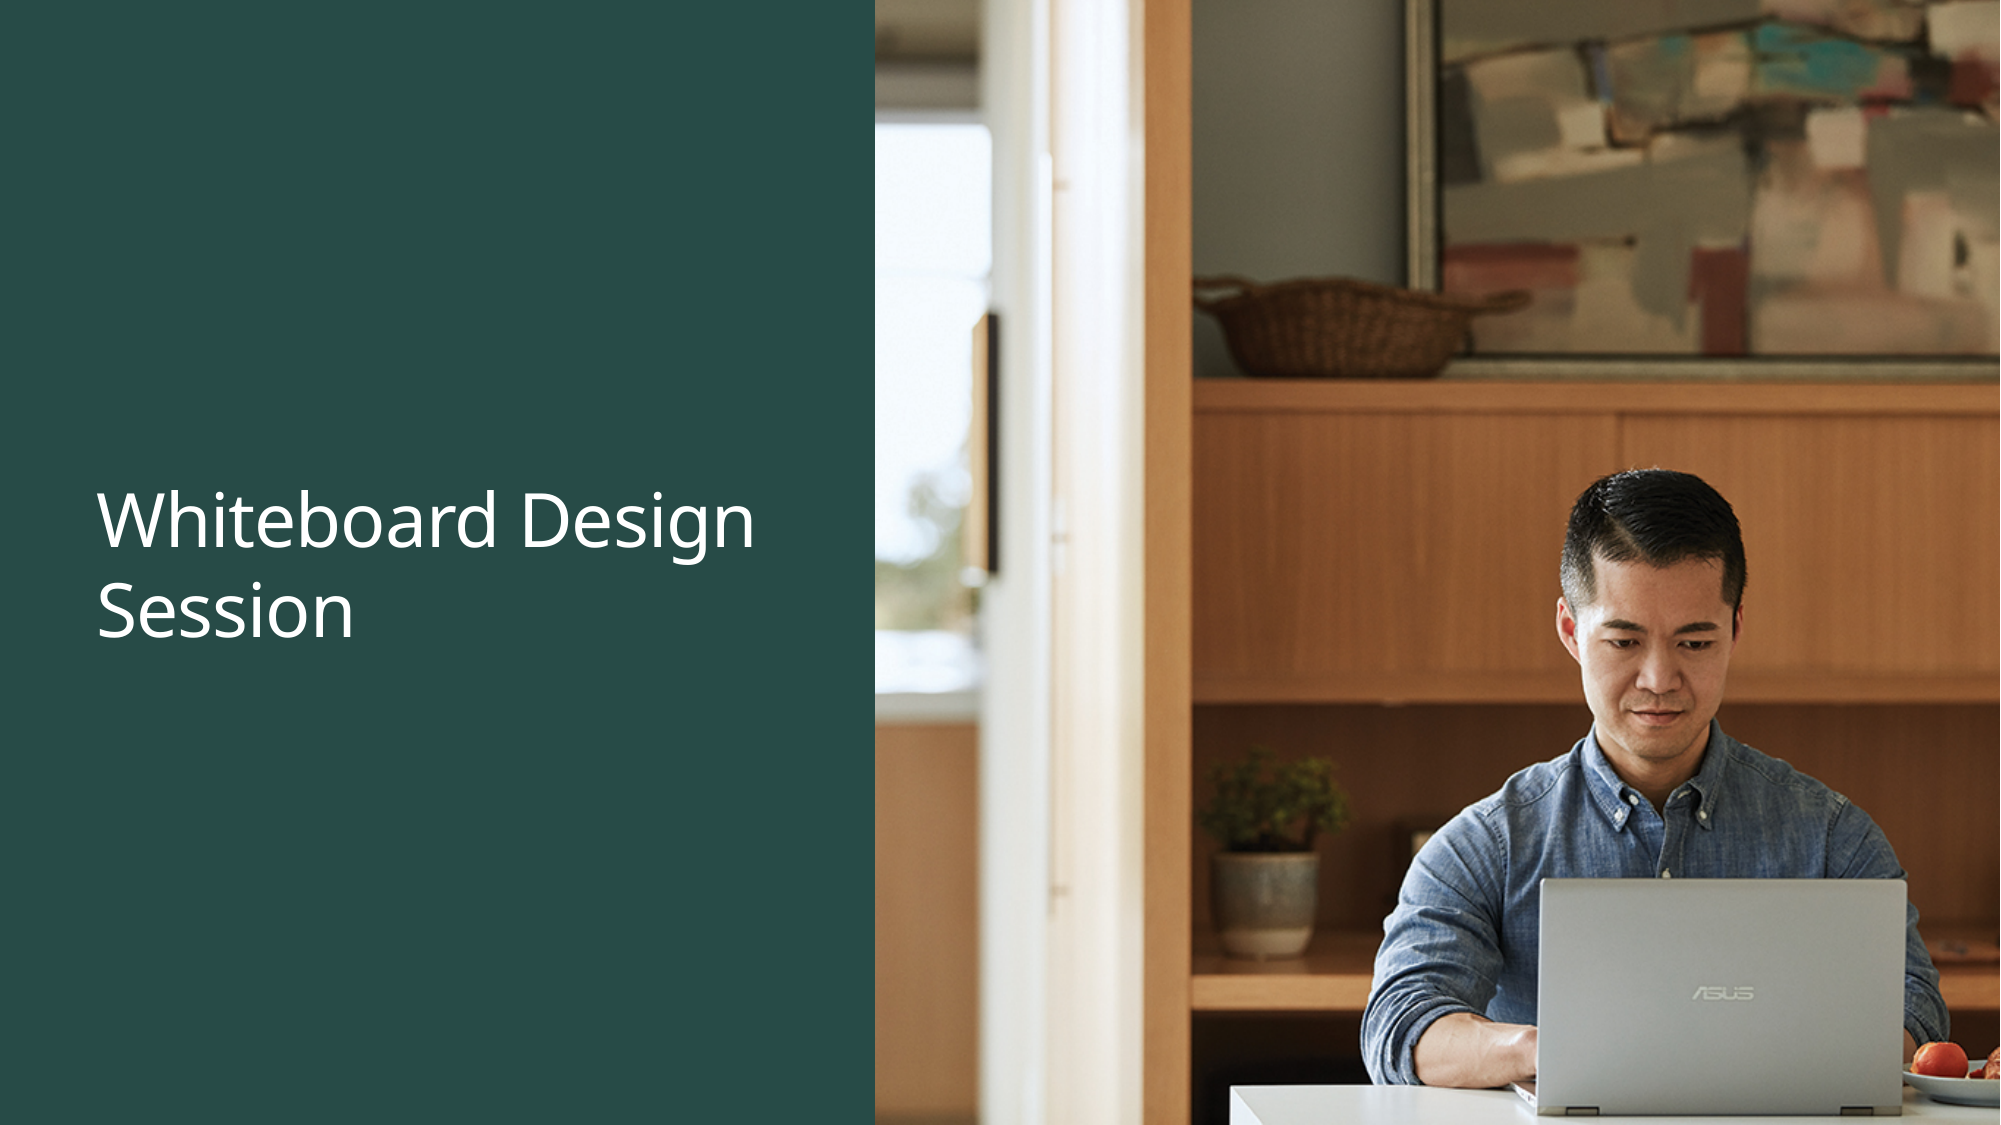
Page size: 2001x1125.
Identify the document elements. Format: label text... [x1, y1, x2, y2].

title Whiteboard Design Session [96, 471, 779, 654]
picture [875, 0, 2000, 1125]
